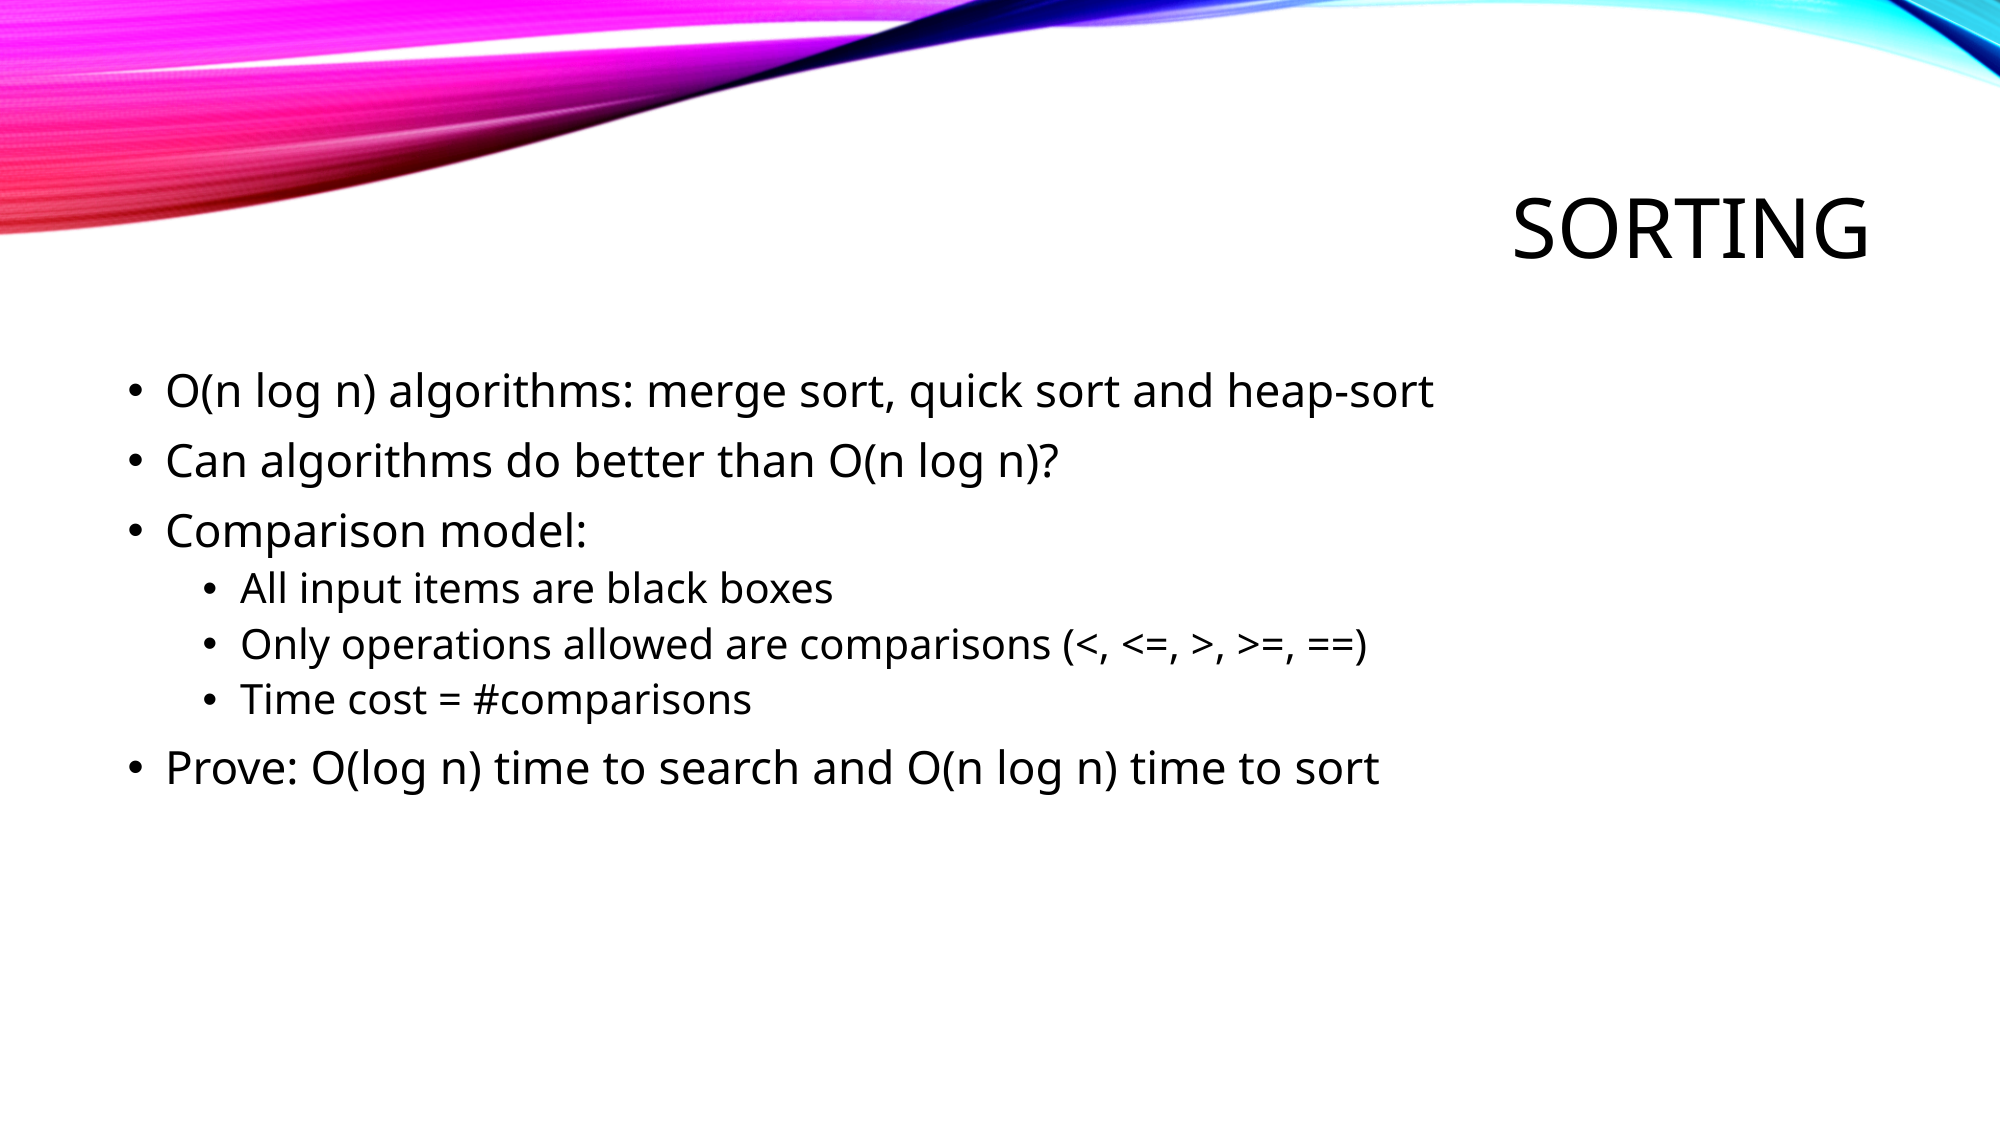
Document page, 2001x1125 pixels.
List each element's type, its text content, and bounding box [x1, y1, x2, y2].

list O(n log n) algorithms: merge sort, quick sort and heap-sort Can algorithms do better than O(n log n)? Comparison model: All input items are black boxes Only operations allowed are comparisons (<, <=, >, >=, ==) Time cost = #comparisons Prove: O(log n) time to search and O(n log n) time to sort [112, 360, 1888, 1021]
title Sorting [474, 125, 1888, 338]
picture [1910, 0, 2000, 45]
picture [1890, 0, 2000, 75]
picture [0, 0, 2000, 237]
